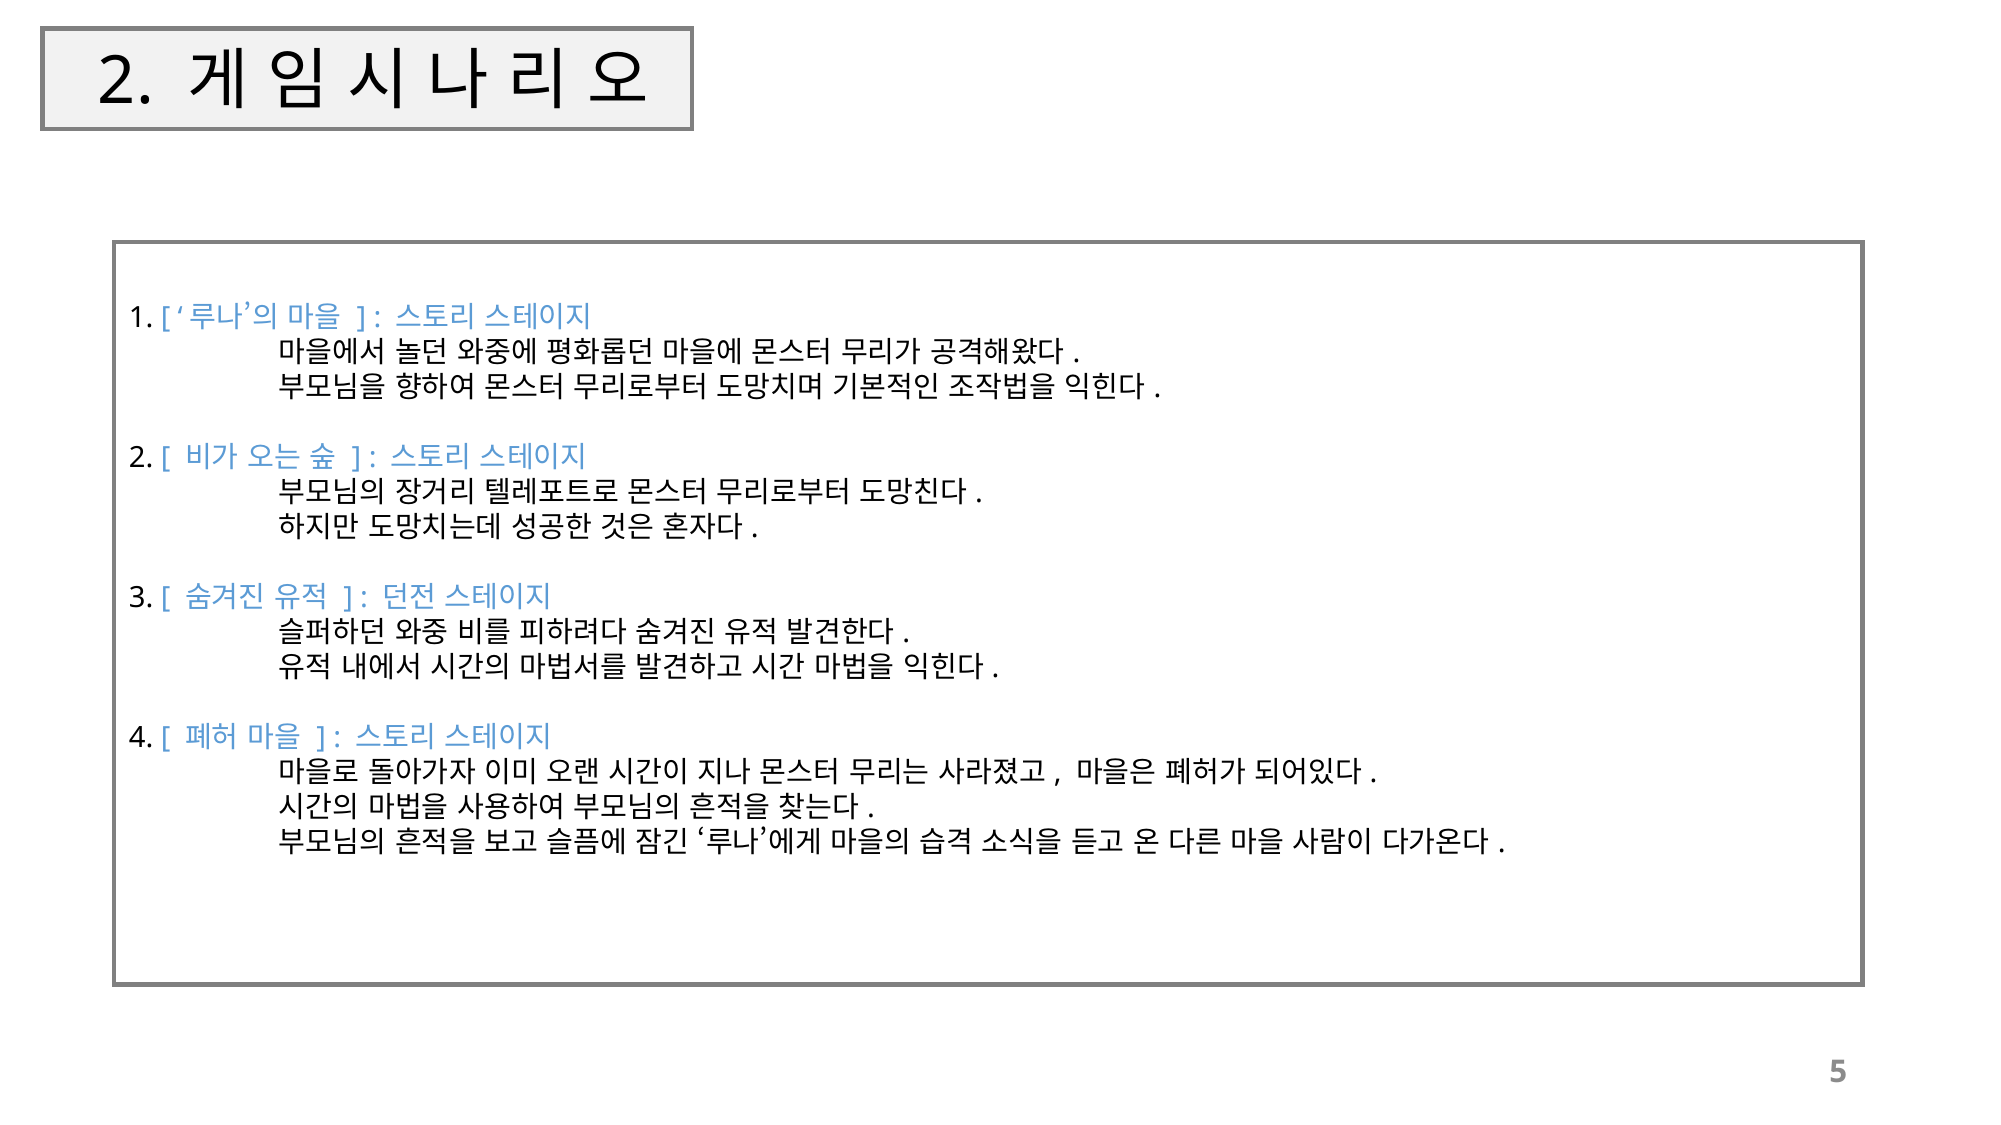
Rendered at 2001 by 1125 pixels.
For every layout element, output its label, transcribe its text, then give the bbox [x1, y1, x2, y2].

title 2. 게 임 시 나 리 오 [63, 27, 685, 126]
text_box 1. [ ‘루나’의 마을 ] : 스토리 스테이지 마을에서 놀던 와중에 평화롭던 마을에 몬스터 무리가 공격해왔다. 부모님을 향하여 몬스터 무리로부터 도망치며 기본적인 조작법을 익힌다. 2. [ 비가 오는 숲 ] : 스토리 스테이지 부모님의 장거리 텔레포트로 몬스터 무리로부터 도망친다. 하지만 도망치는데 성공한 것은 혼자다. 3. [ 숨겨진 유적 ] : 던전 스테이지 슬퍼하던 와중 비를 피하려다 숨겨진 유적 발견한다. 유적 내에서 시간의 마법서를 발견하고 시간 마법을 익힌다. 4. [ 폐허 마을 ] : 스토리 스테이지 마을로 돌아가자 이미 오랜 시간이 지나 몬스터 무리는 사라졌고, 마을은 폐허가 되어있다. 시간의 마법을 사용하여 부모님의 흔적을 찾는다. 부모님의 흔적을 보고 슬픔에 잠긴 ‘루나’에게 마을의 습격 소식을 듣고 온 다른 마을 사람이 다가온다. [113, 241, 1863, 986]
slide_number 5 [1412, 1042, 1863, 1103]
